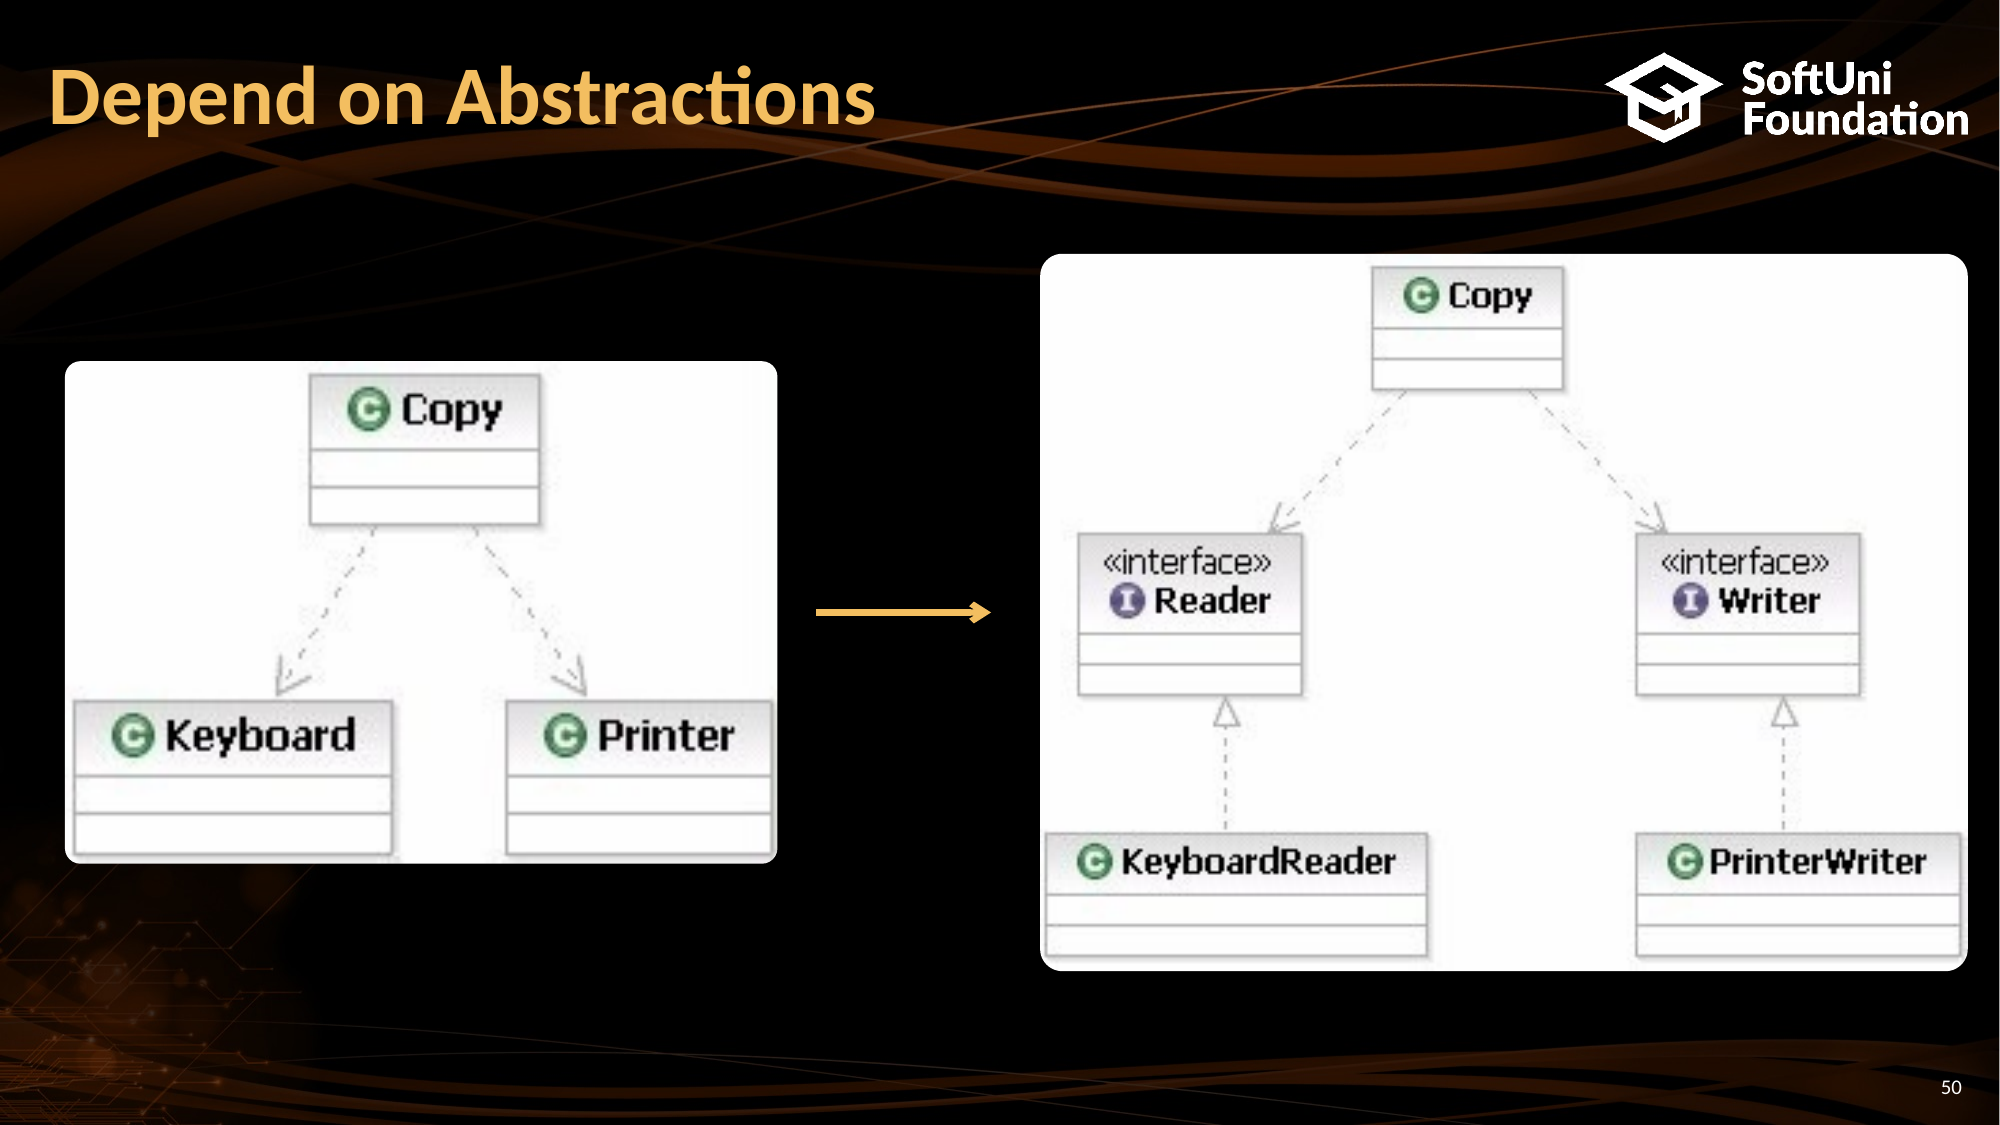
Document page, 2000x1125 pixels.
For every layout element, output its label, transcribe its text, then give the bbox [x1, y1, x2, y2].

title Depend on Abstractions [30, 6, 1602, 189]
picture [0, 0, 2000, 1125]
slide_number 50 [1897, 1070, 1968, 1103]
